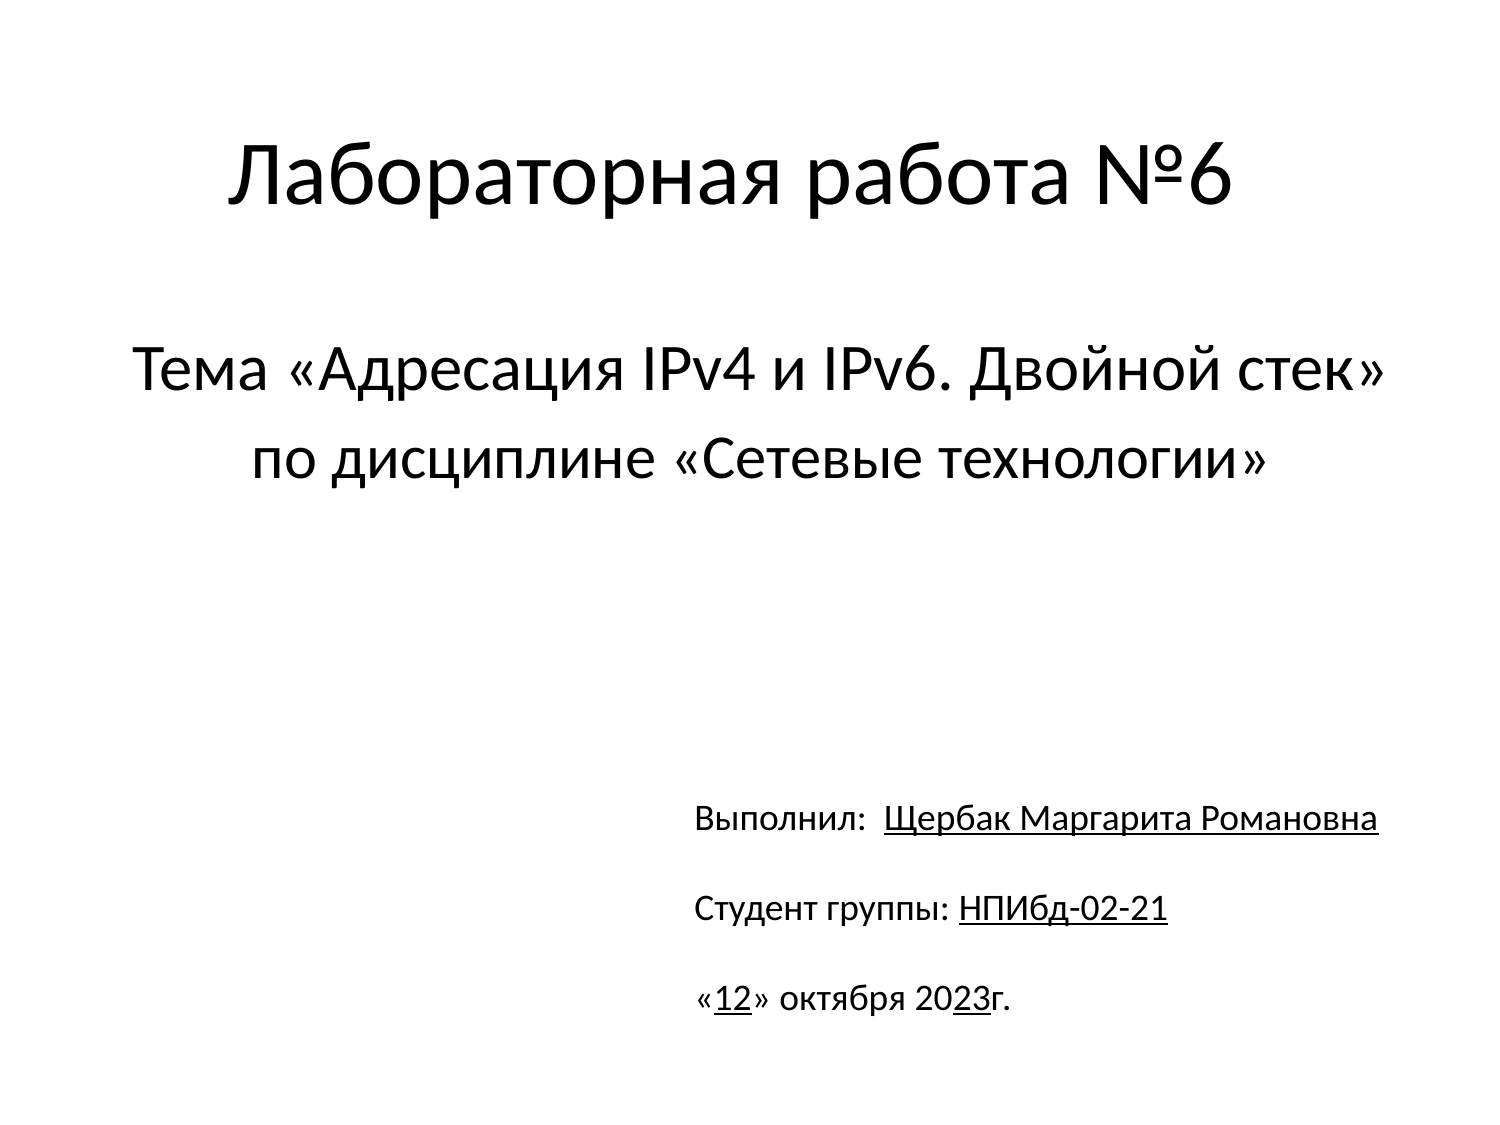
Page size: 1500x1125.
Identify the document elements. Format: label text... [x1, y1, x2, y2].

text_box Выполнил: Щербак Маргарита Романовна Студент группы: НПИбд-02-21 «12» октября 2023г. [679, 785, 1454, 1070]
title Лабораторная работа №6 [93, 46, 1369, 288]
subtitle Тема «Адресация IPv4 и IPv6. Двойной стек» по дисциплине «Сетевые технологии» [82, 316, 1442, 604]
